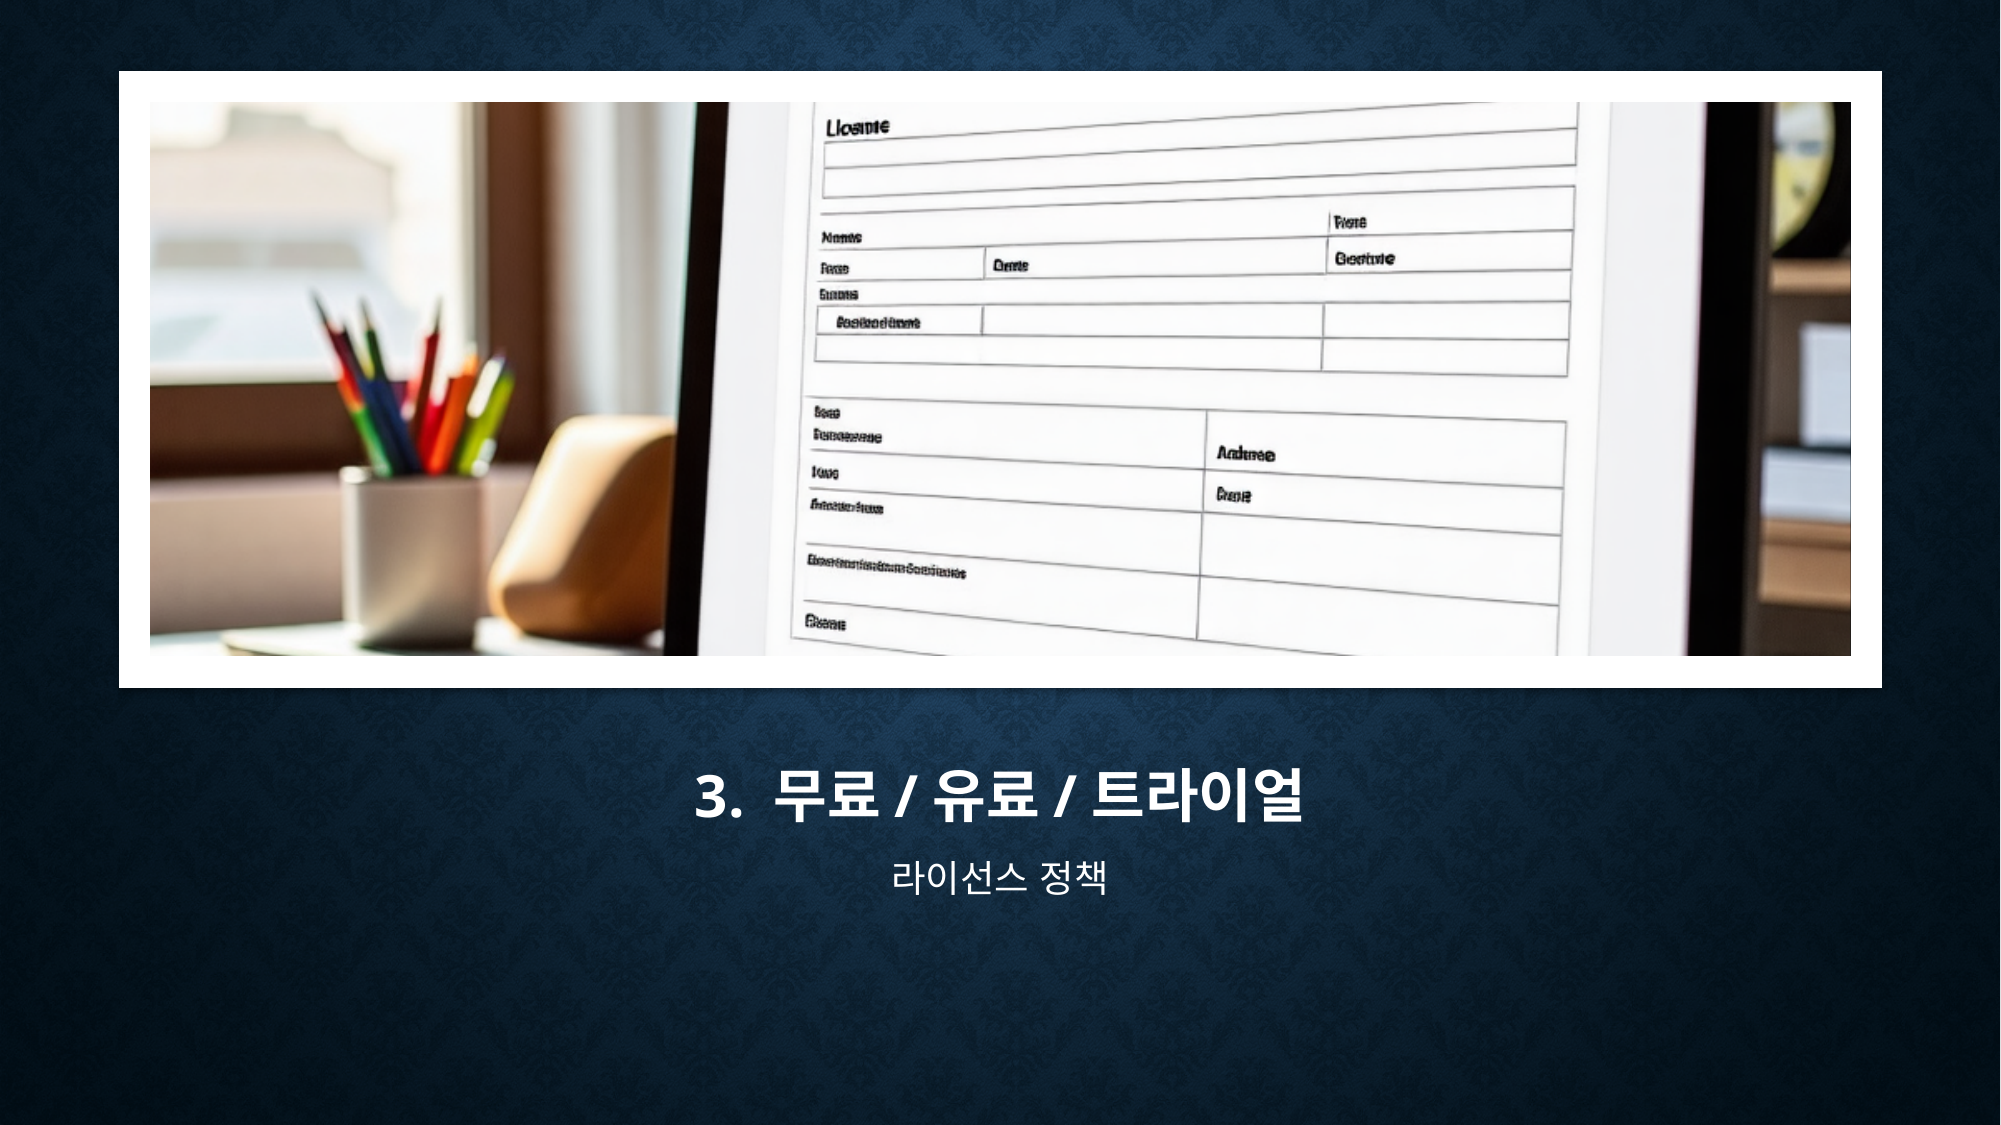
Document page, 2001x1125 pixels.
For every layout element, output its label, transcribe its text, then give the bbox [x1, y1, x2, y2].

picture [149, 101, 1852, 657]
list 라이선스 정책 [149, 838, 1851, 950]
title 3. 무료/유료/트라이얼 [149, 703, 1851, 838]
